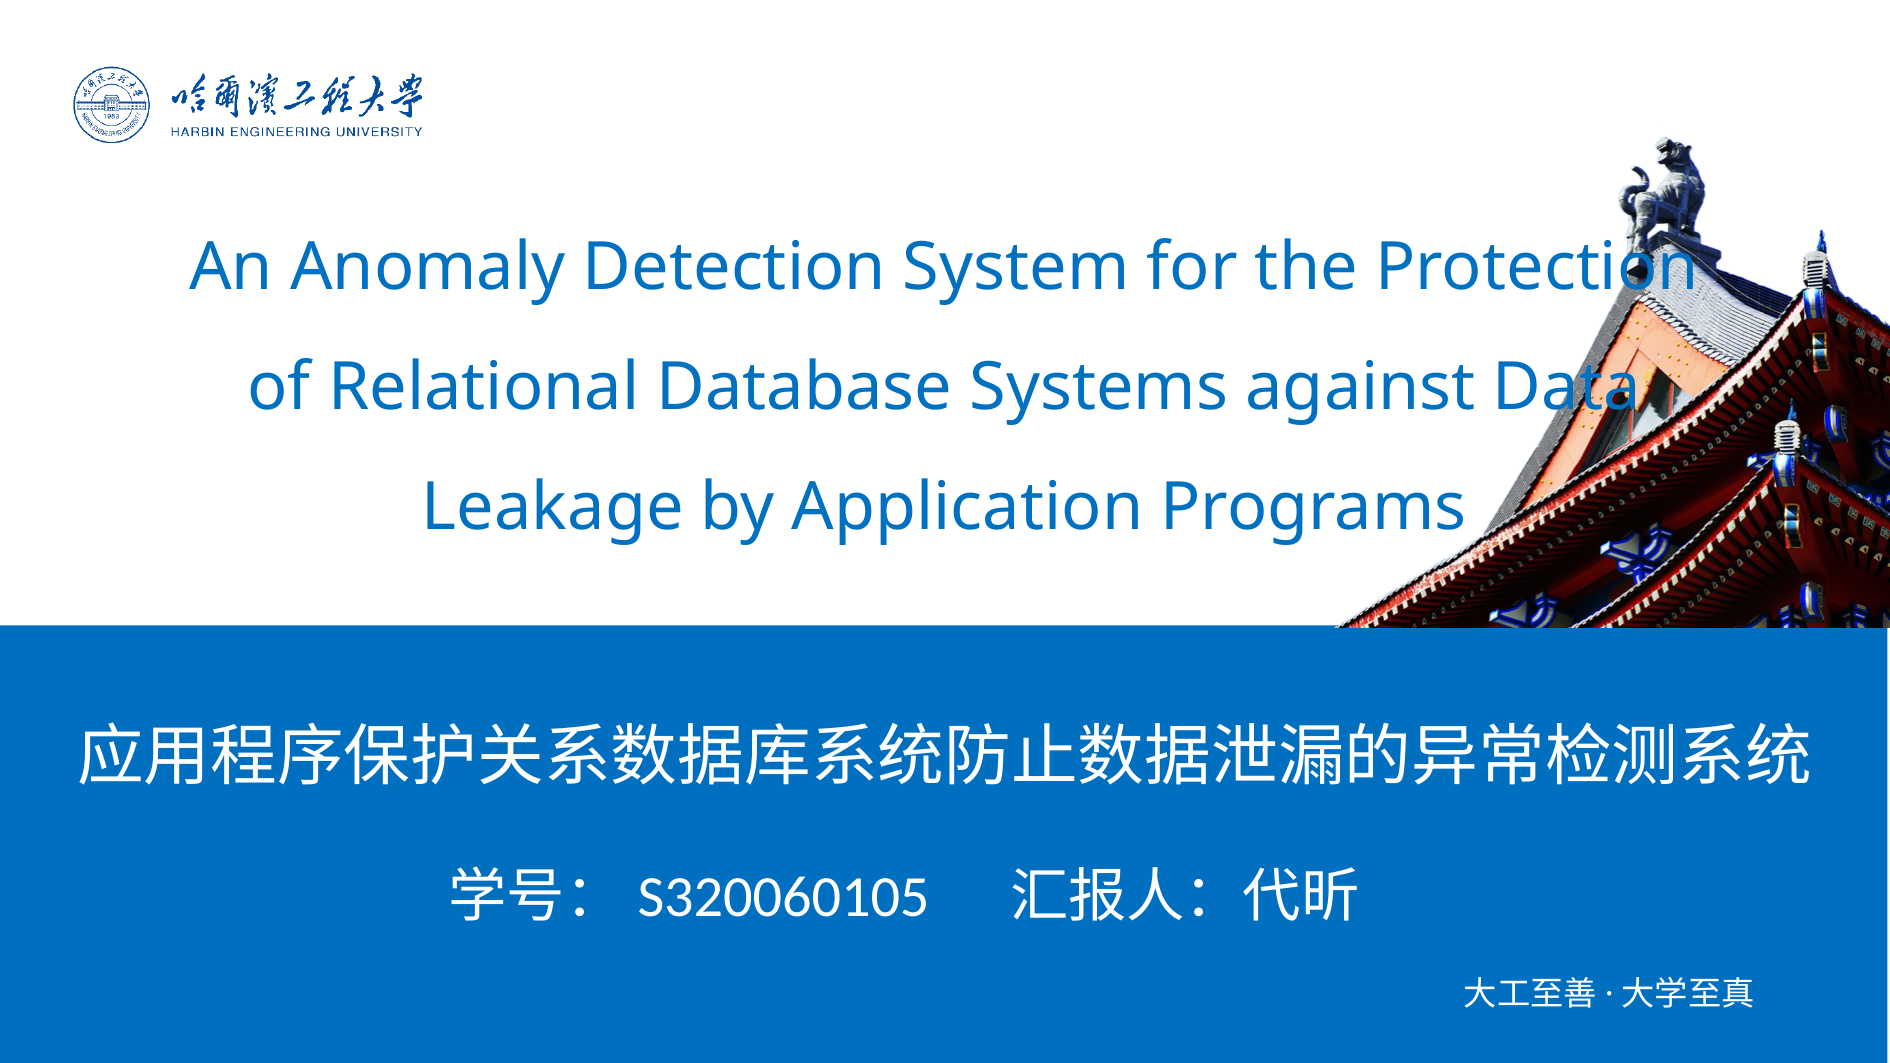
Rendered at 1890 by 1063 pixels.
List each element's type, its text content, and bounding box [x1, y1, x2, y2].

subtitle 应用程序保护关系数据库系统防止数据泄漏的异常检测系统 [23, 665, 1867, 833]
picture [1326, 111, 1890, 628]
text_box 学号：S320060105 汇报人：代昕 [433, 850, 1643, 935]
picture [56, 47, 439, 162]
title An Anomaly Detection System for the Protection of Relational Database Systems against Data Leakage by Application Programs [141, 175, 1749, 599]
